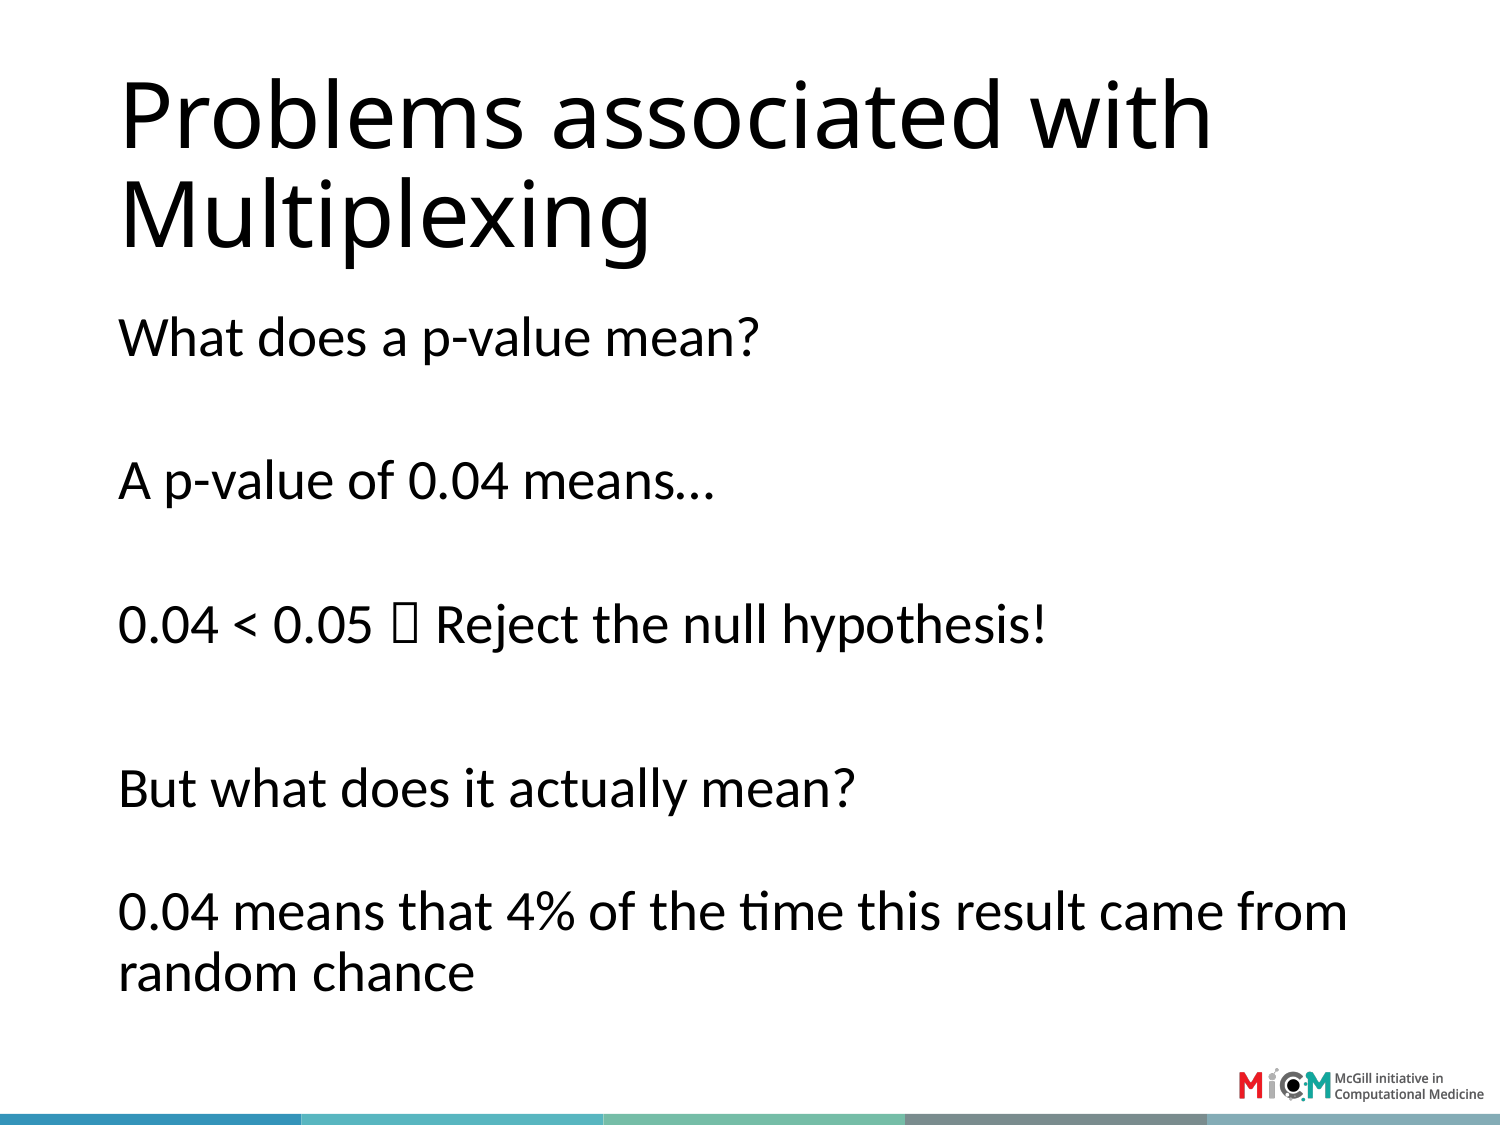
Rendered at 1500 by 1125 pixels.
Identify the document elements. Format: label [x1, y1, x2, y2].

picture [1211, 1051, 1500, 1122]
list [103, 299, 1443, 1014]
title [103, 59, 1397, 278]
